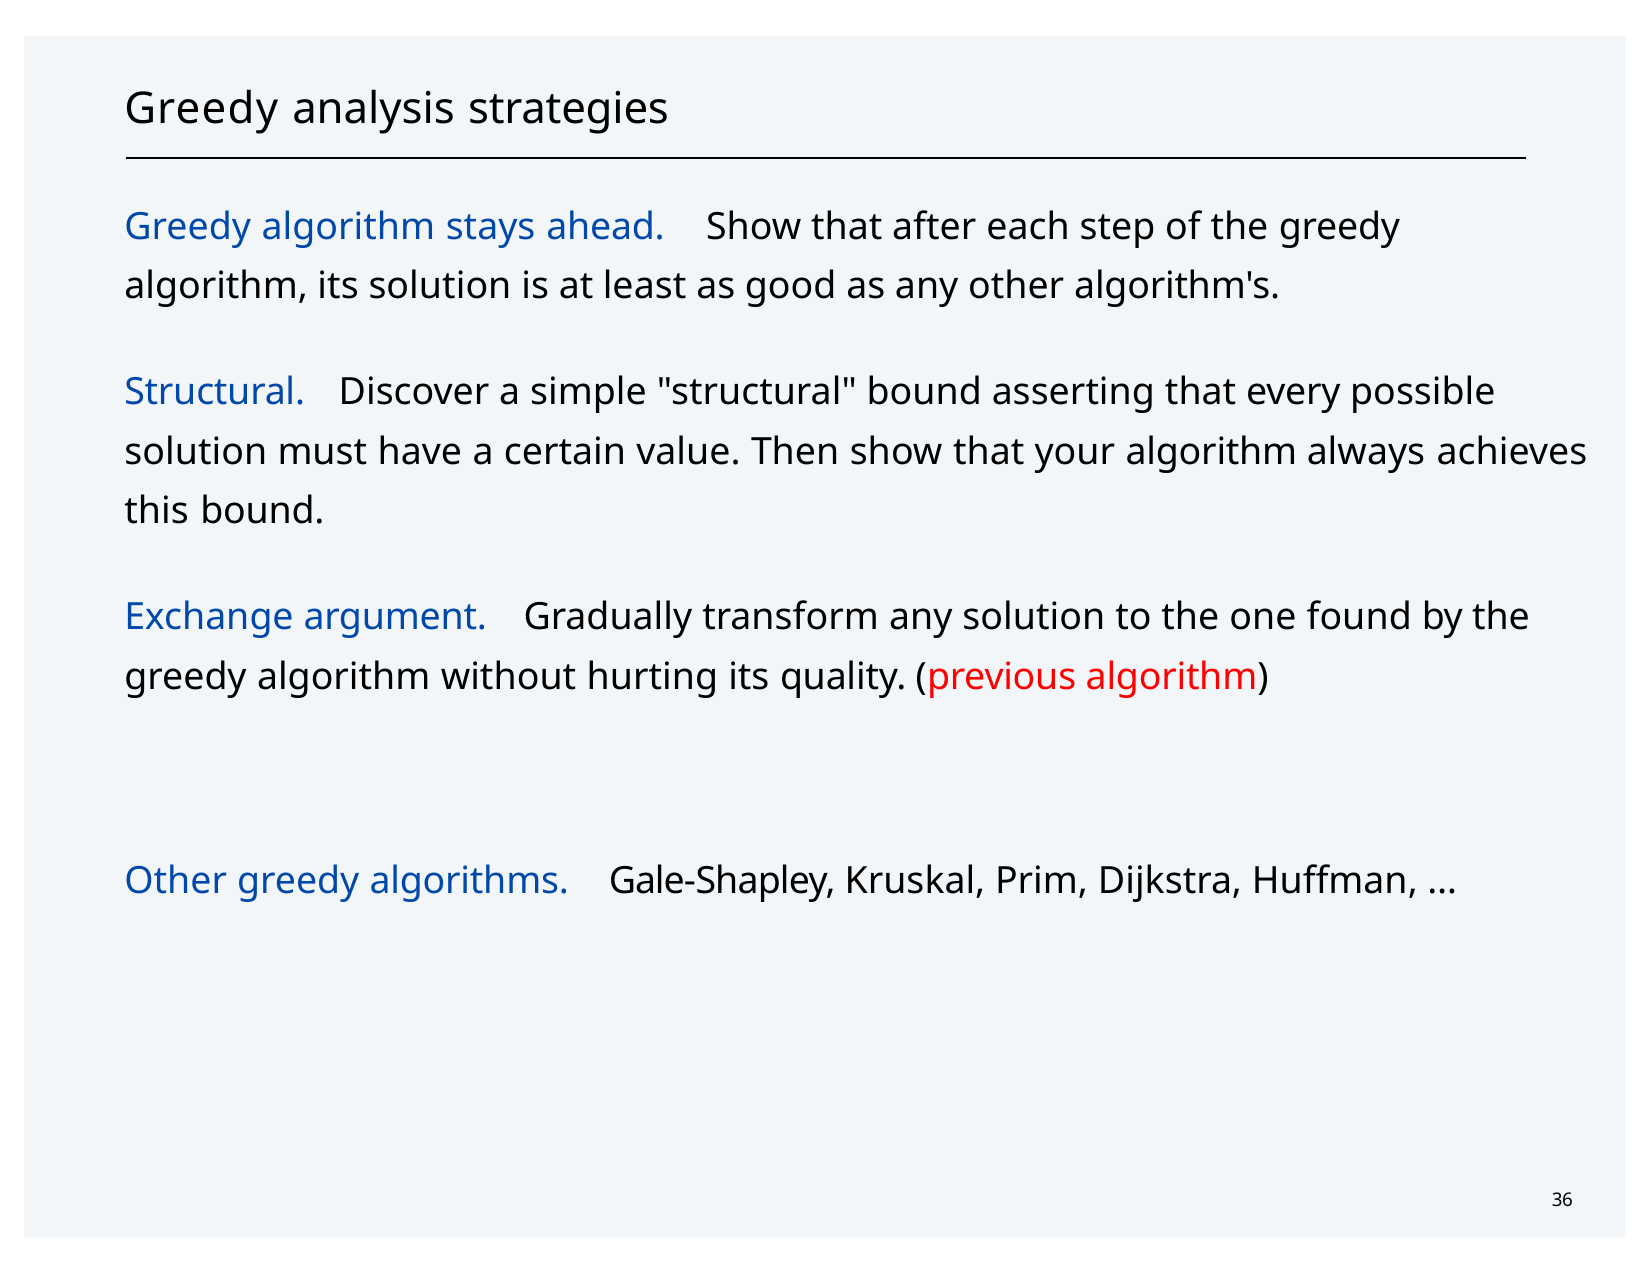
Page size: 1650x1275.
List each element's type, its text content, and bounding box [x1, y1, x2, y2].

text_box Other greedy algorithms. Gale-Shapley, Kruskal, Prim, Dijkstra, Huffman, … [122, 853, 1511, 901]
text_box Greedy algorithm stays ahead. Show that after each step of the greedy algorithm, its solution is at least as good as any other algorithm's. Structural. Discover a simple "structural" bound asserting that every possible solution must have a certain value. Then show that your algorithm always achieves this bound. Exchange argument. Gradually transform any solution to the one found by the greedy algorithm without hurting its quality. (previous algorithm) [122, 185, 1613, 697]
title Greedy analysis strategies [122, 77, 918, 185]
slide_number 36 [1545, 1186, 1584, 1275]
